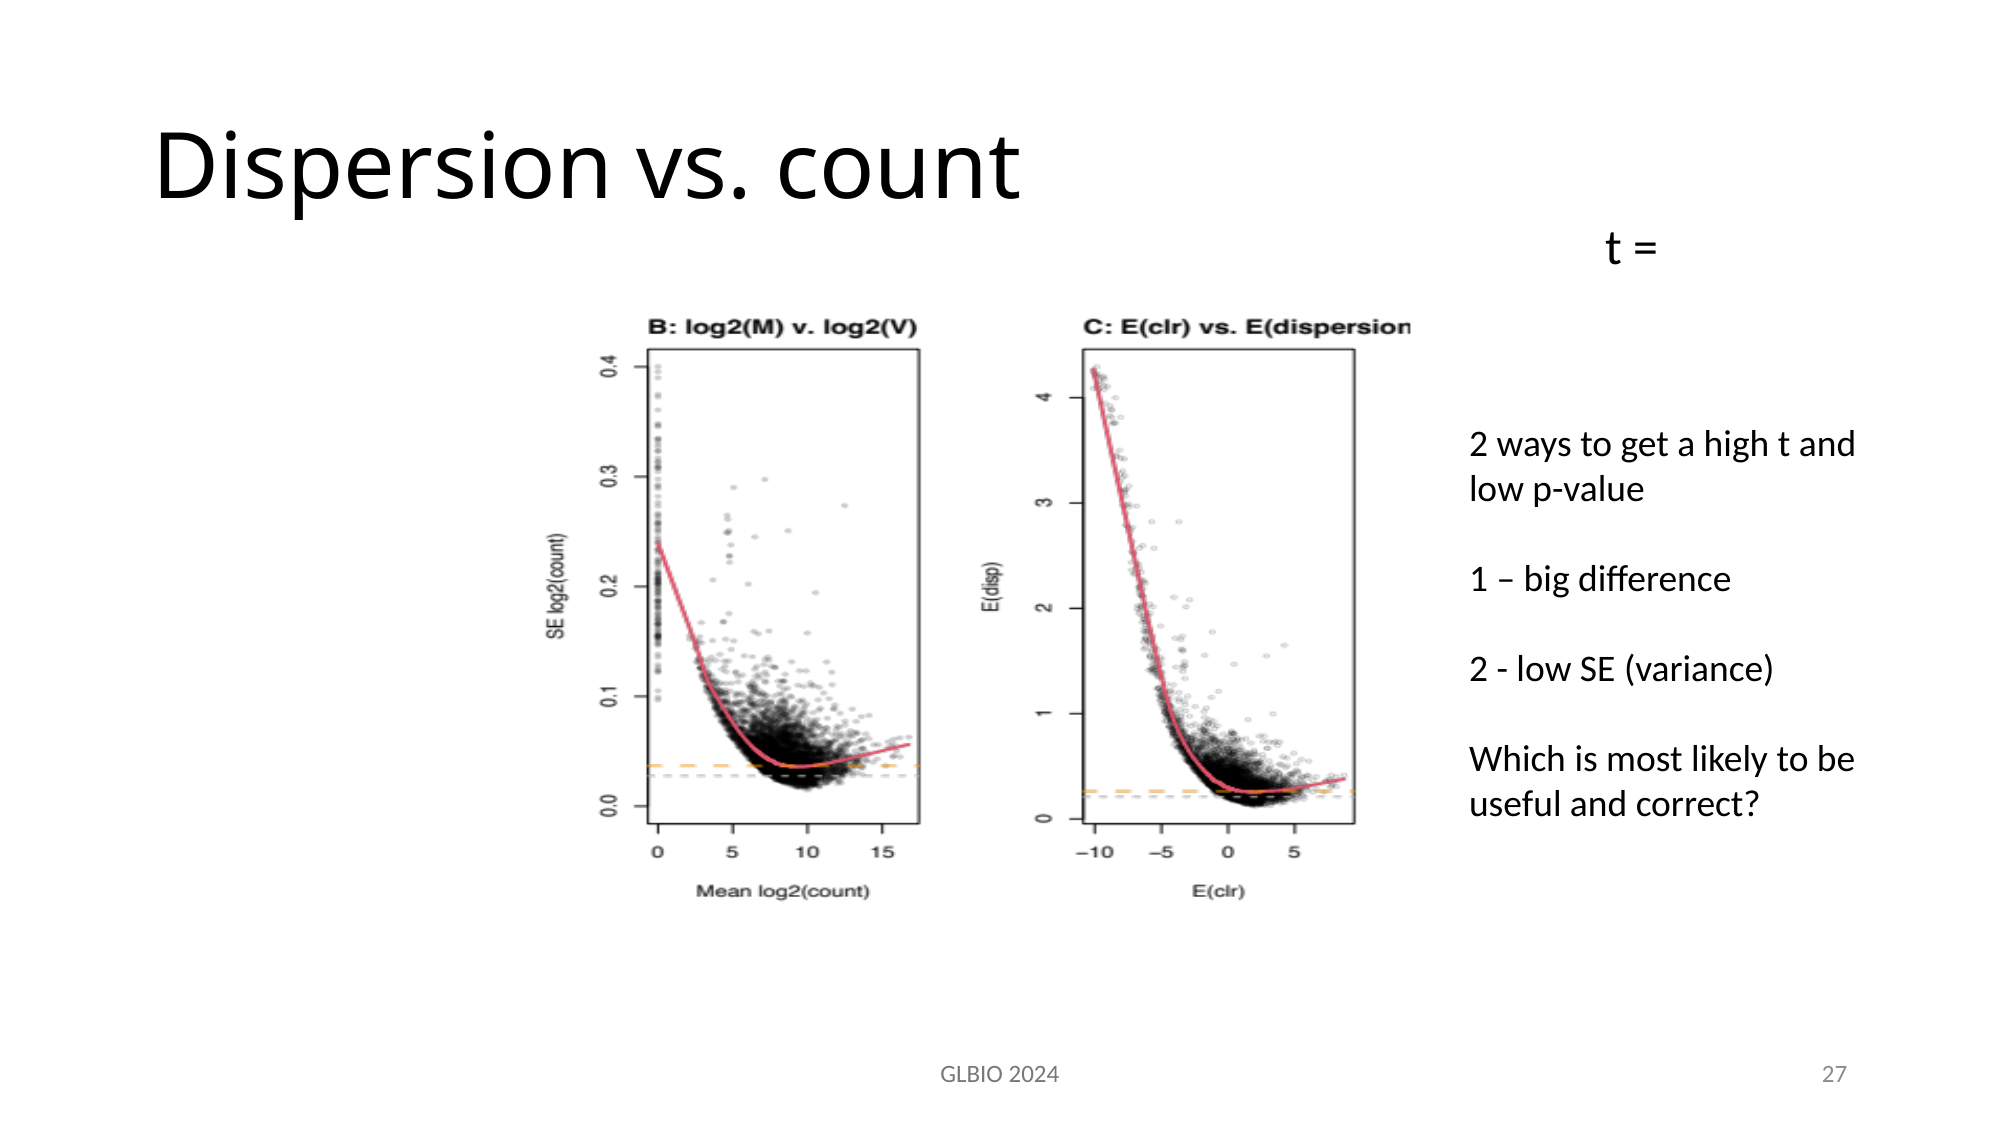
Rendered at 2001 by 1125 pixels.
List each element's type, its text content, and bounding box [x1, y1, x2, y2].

title Dispersion vs. count [137, 59, 1863, 278]
footer GLBIO 2024 [662, 1042, 1338, 1103]
text_box 2 ways to get a high t and low p-value 1 – big difference 2 - low SE (variance) Which is most likely to be useful and correct? [1454, 411, 1905, 831]
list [521, 316, 1413, 909]
slide_number 27 [1412, 1042, 1863, 1103]
